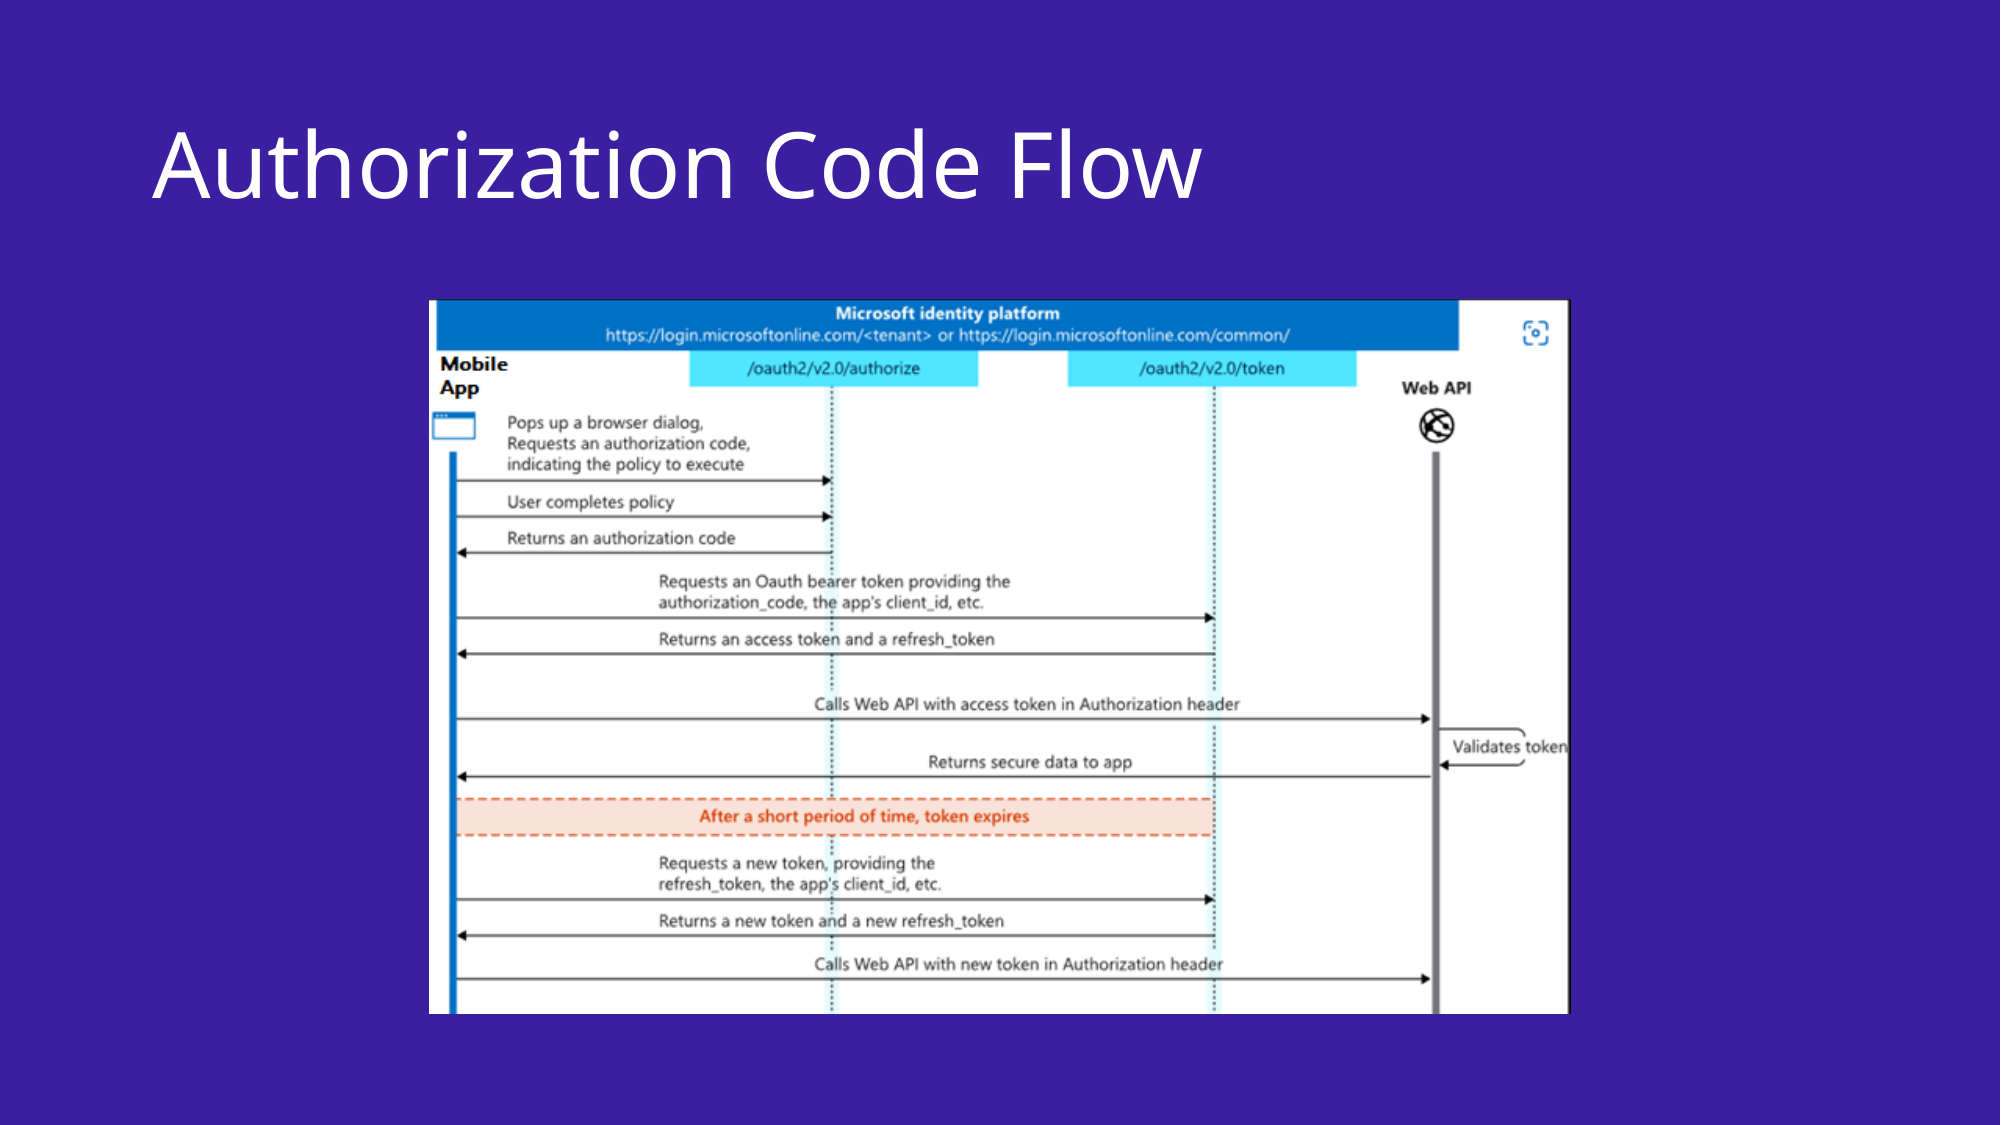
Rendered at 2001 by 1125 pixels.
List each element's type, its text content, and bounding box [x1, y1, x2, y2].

picture [429, 299, 1571, 1014]
title Authorization Code Flow [137, 59, 1863, 278]
